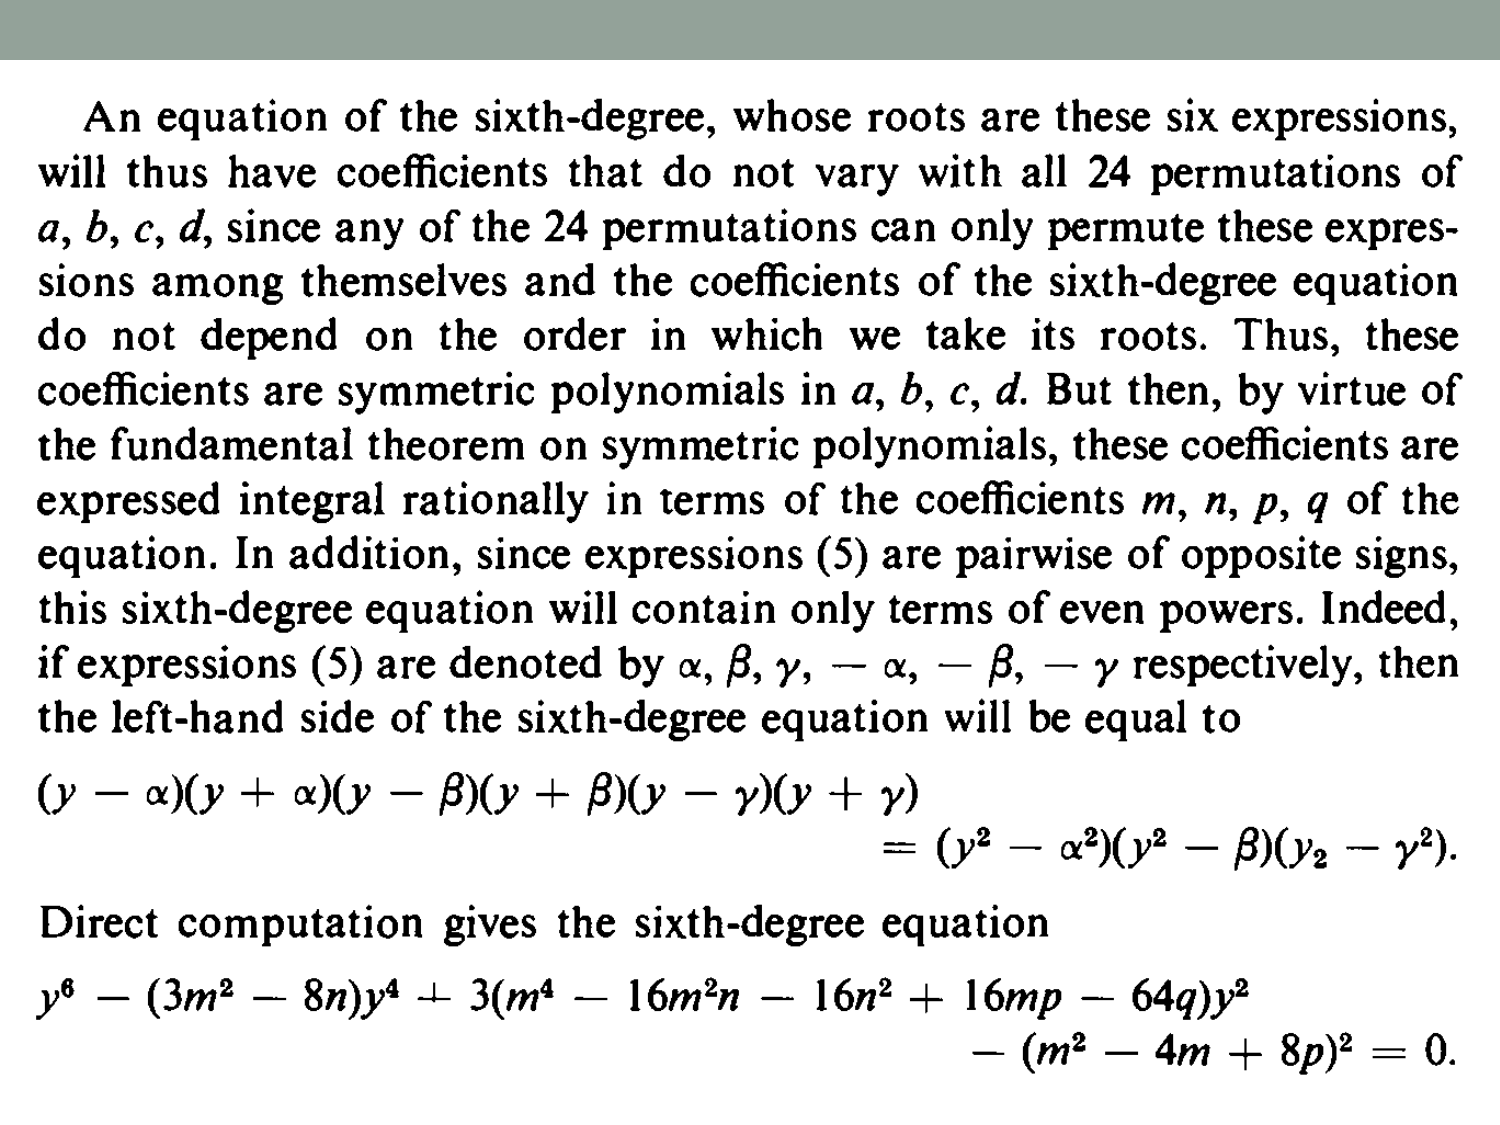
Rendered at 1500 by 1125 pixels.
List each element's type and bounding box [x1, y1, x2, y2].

picture [33, 89, 1467, 1078]
